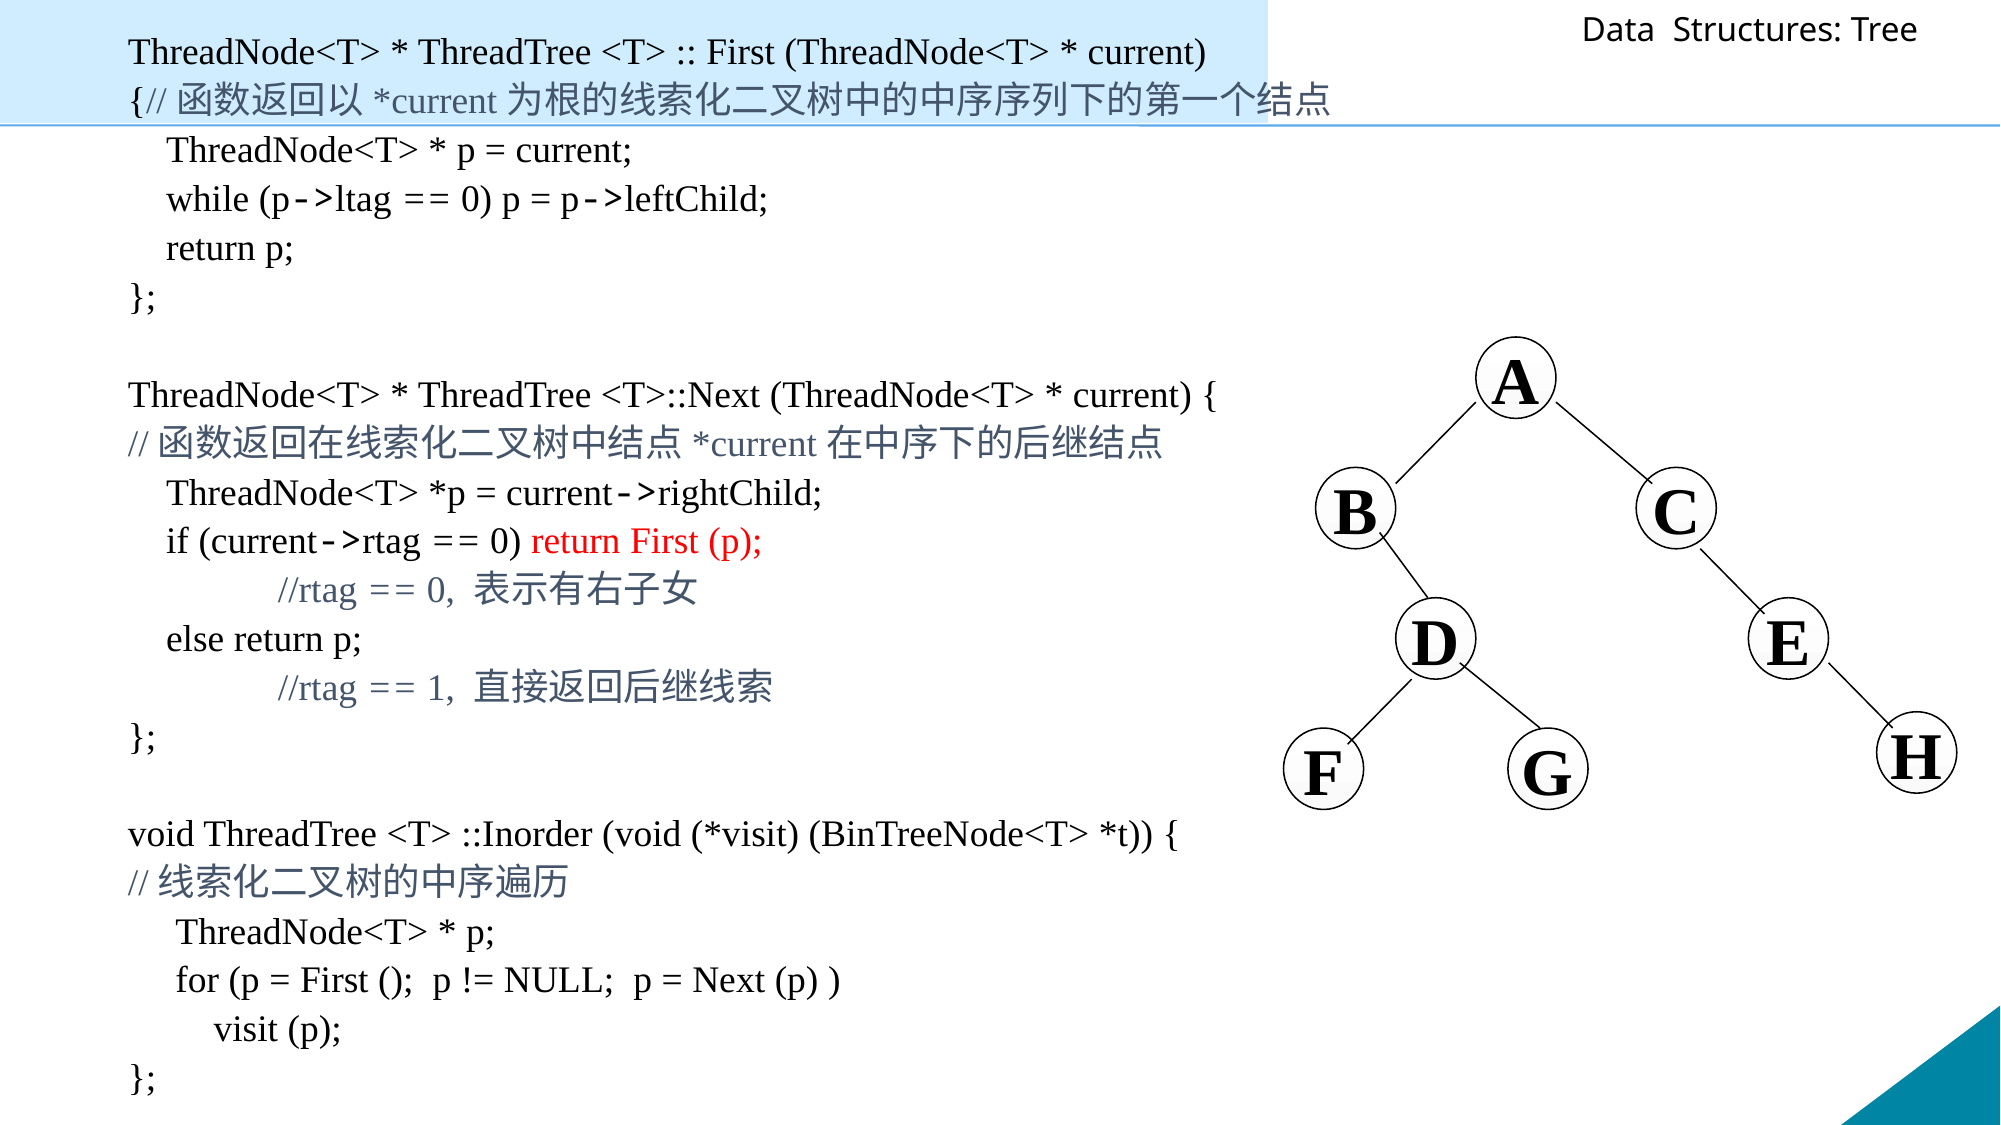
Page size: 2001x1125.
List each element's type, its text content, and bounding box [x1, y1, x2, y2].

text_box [1283, 336, 1957, 810]
text_box ThreadNode<T> * ThreadTree <T> :: First (ThreadNode<T> * current) {//函数返回以*current为根的线索化二叉树中的中序序列下的第一个结点 ThreadNode<T> * p = current; while (p->ltag == 0) p = p->leftChild; return p; }; ThreadNode<T> * ThreadTree <T>::Next (ThreadNode<T> * current) { //函数返回在线索化二叉树中结点*current在中序下的后继结点 ThreadNode<T> *p = current->rightChild; if (current->rtag == 0) return First (p); //rtag == 0, 表示有右子女 else return p; //rtag == 1, 直接返回后继线索 }; void ThreadTree <T> ::Inorder (void (*visit) (BinTreeNode<T> *t)) { //线索化二叉树的中序遍历 ThreadNode<T> * p; for (p = First (); p != NULL; p = Next (p) ) visit (p); }; [113, 16, 1484, 1106]
